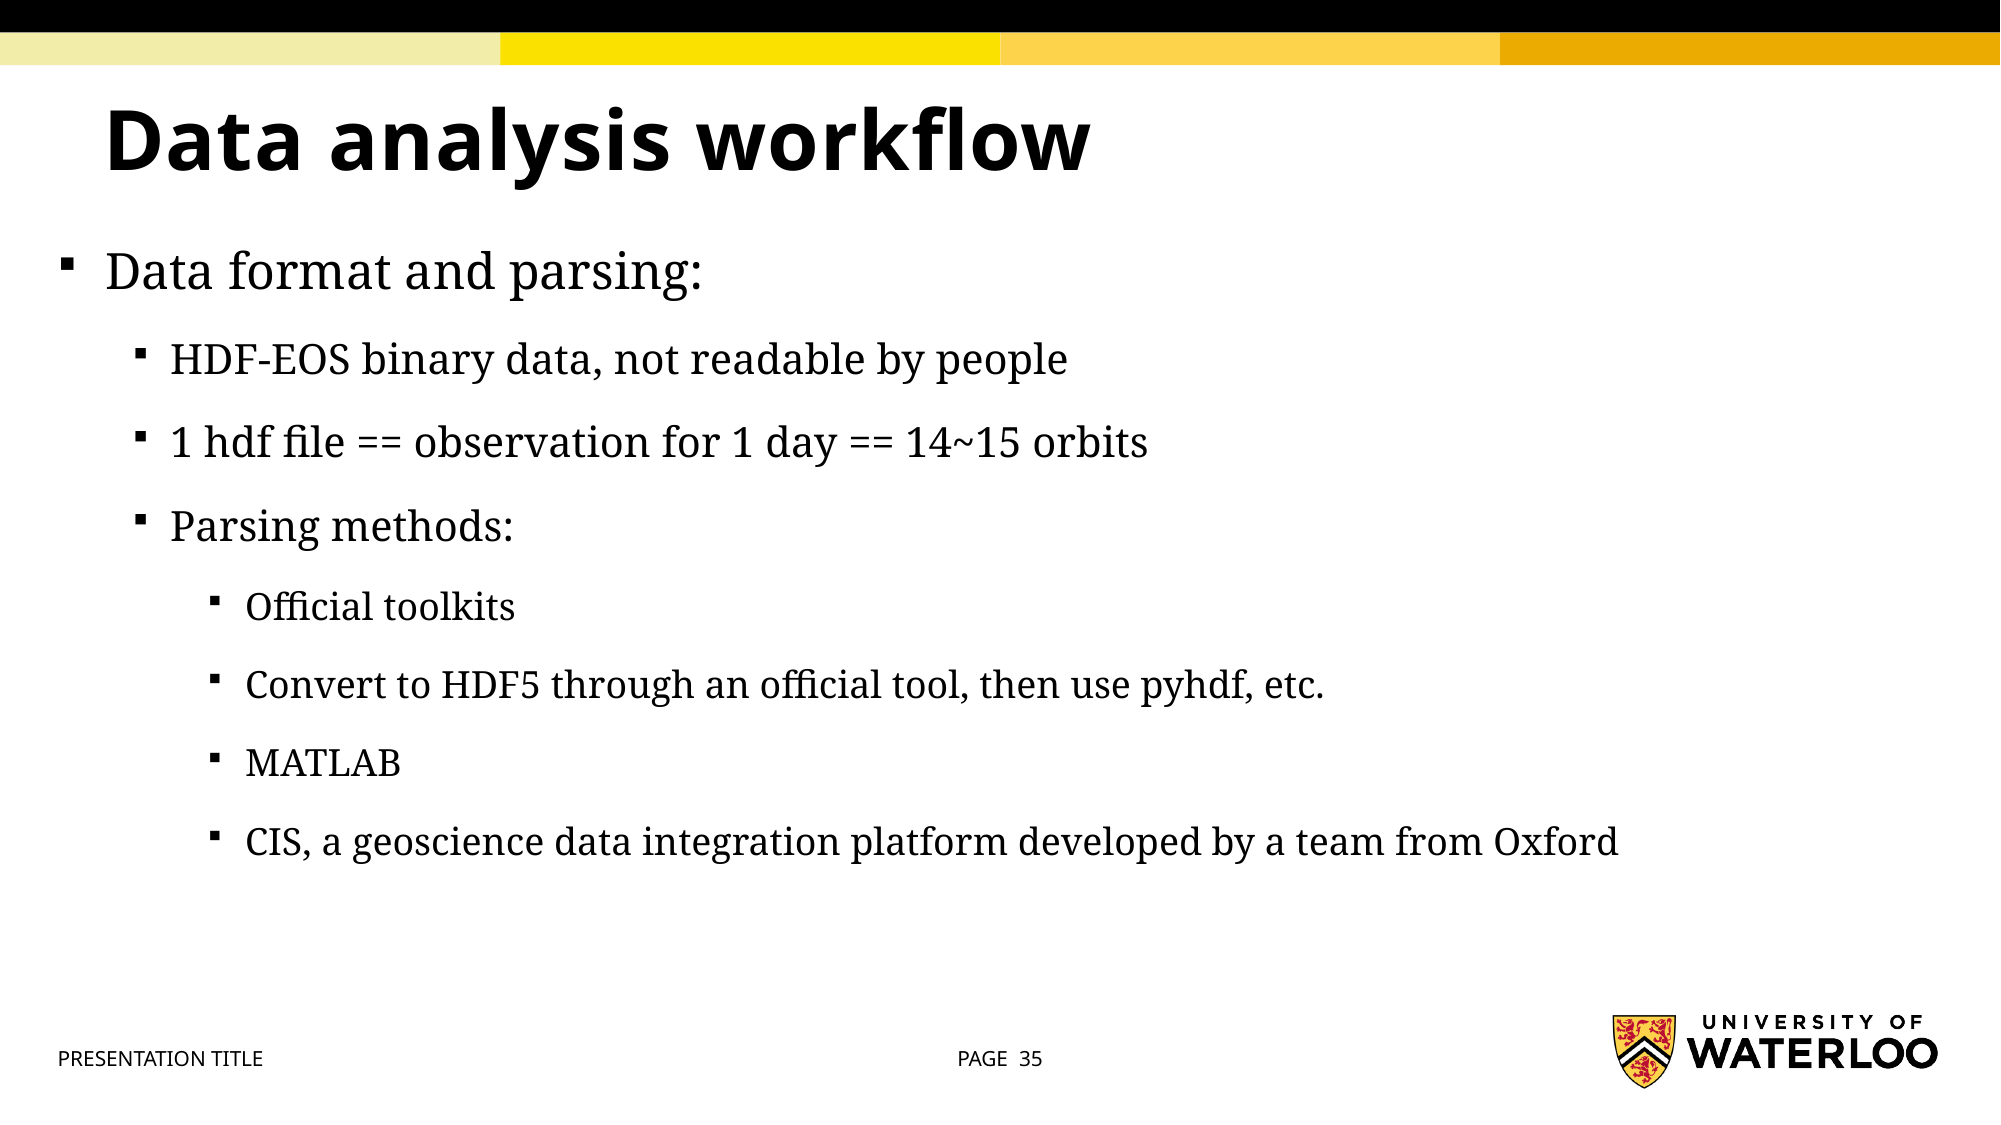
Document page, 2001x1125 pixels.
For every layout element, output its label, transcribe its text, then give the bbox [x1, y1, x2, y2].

footer PRESENTATION TITLE [42, 1039, 900, 1081]
list Data format and parsing: HDF-EOS binary data, not readable by people 1 hdf file == observation for 1 day == 14~15 orbits Parsing methods: Official toolkits Convert to HDF5 through an official tool, then use pyhdf, etc. MATLAB CIS, a geoscience data integration platform developed by a team from Oxford [42, 231, 1941, 986]
title Data analysis workflow [42, 71, 1941, 219]
picture [1549, 962, 2000, 1125]
slide_number PAGE [916, 1039, 1084, 1081]
